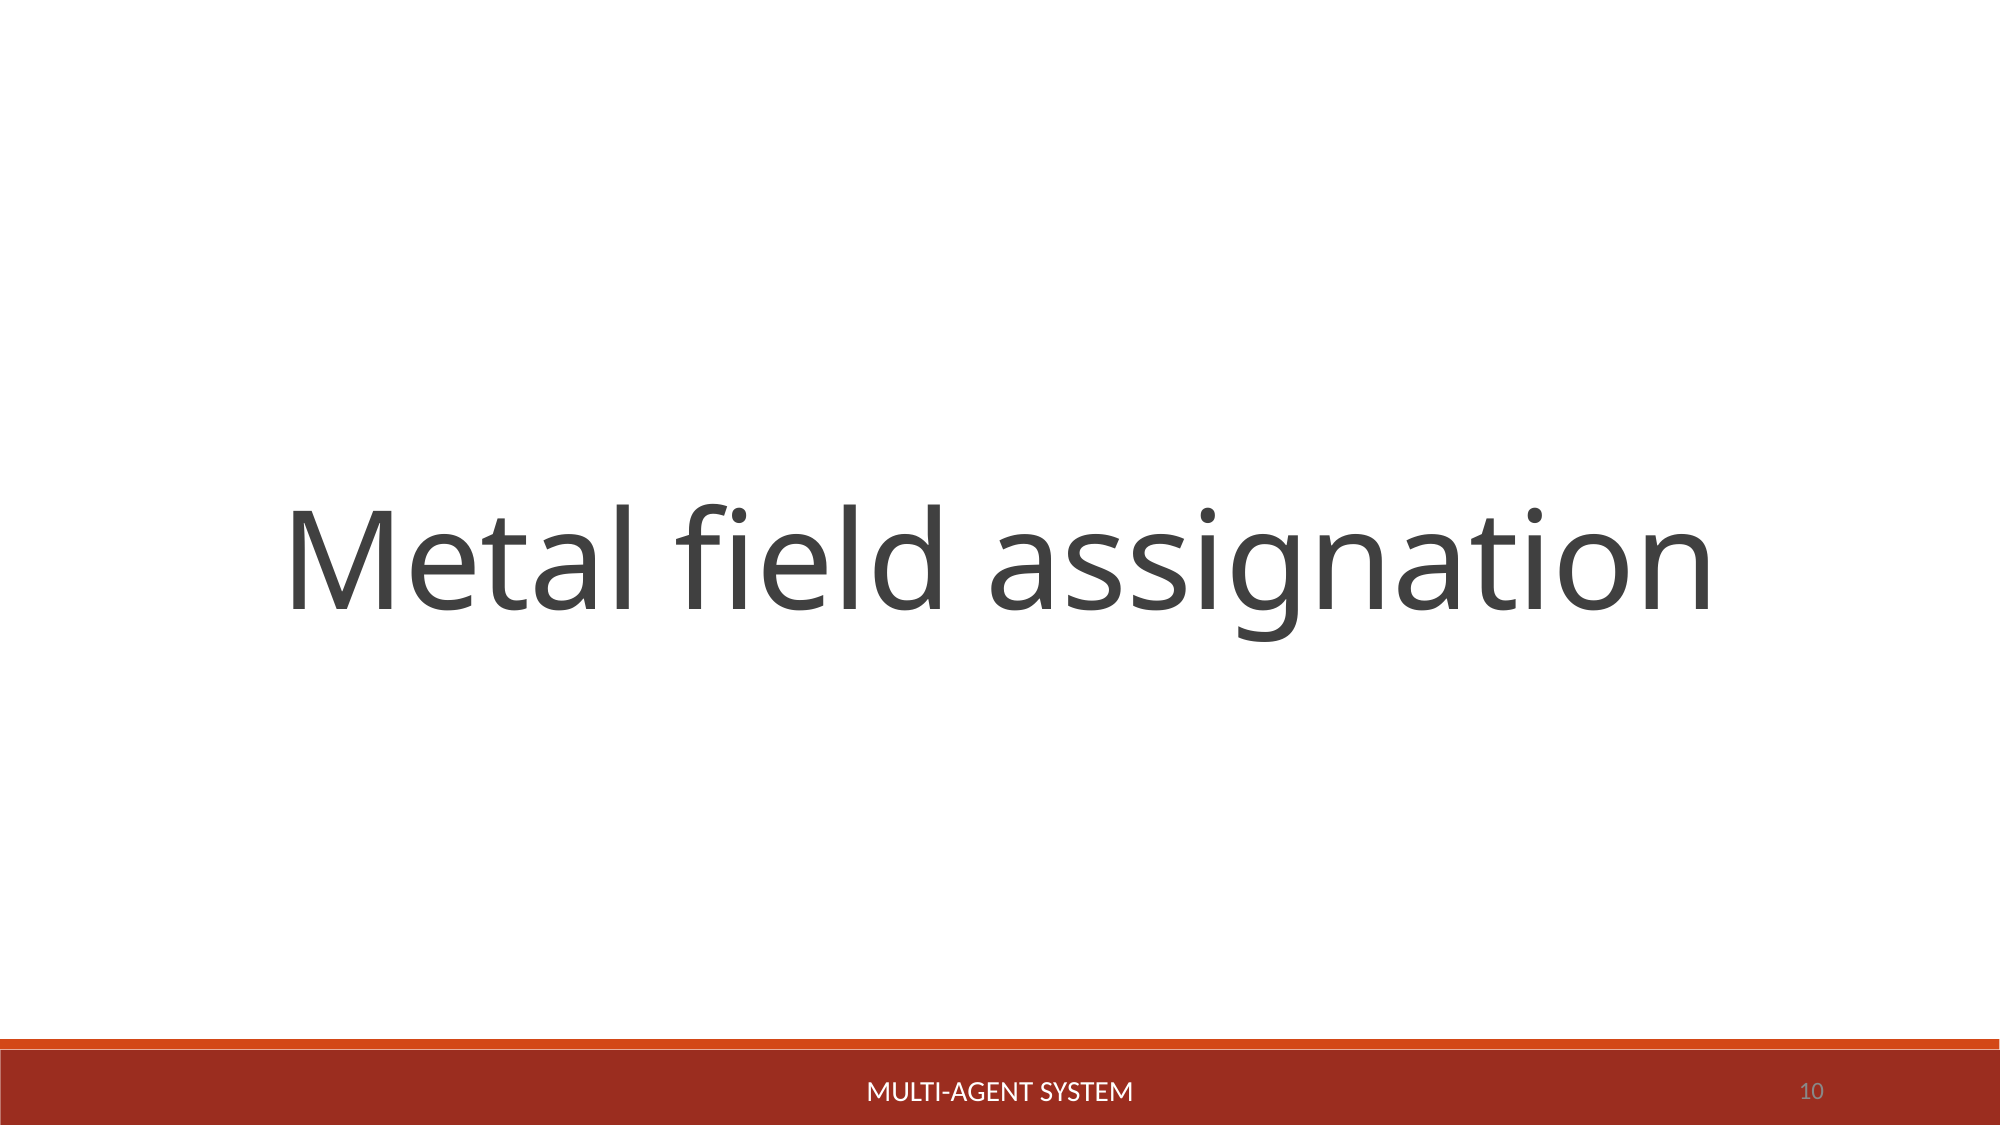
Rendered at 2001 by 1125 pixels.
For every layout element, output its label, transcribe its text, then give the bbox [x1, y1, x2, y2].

footer Multi-agent system [604, 1059, 1396, 1120]
slide_number 10 [1624, 1059, 1840, 1120]
title Metal field assignation [186, 215, 1814, 653]
